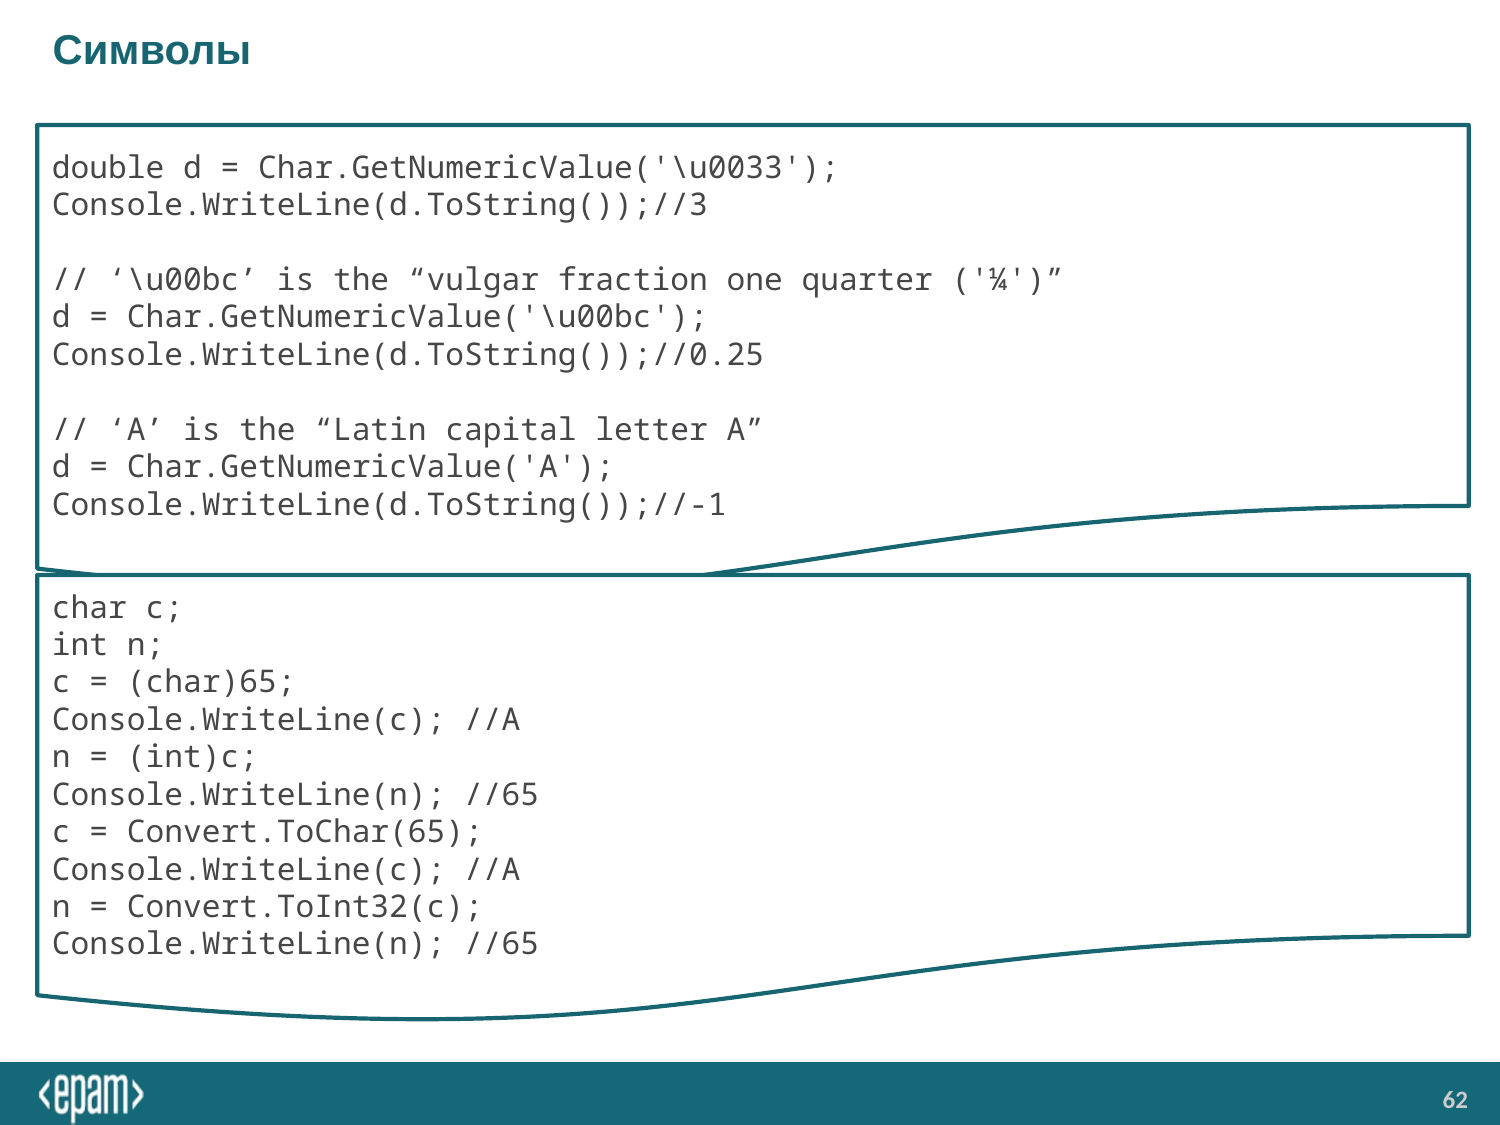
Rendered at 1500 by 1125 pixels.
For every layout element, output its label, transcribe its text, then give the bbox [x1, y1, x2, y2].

title Символы [0, 0, 1500, 95]
picture [38, 1074, 144, 1125]
text_box double d = Char.GetNumericValue('\u0033'); Console.WriteLine(d.ToString());//3 // ‘\u00bc’ is the “vulgar fraction one quarter ('¼')” d = Char.GetNumericValue('\u00bc'); Console.WriteLine(d.ToString());//0.25 // ‘A’ is the “Latin capital letter A” d = Char.GetNumericValue('A'); Console.WriteLine(d.ToString());//-1 [35, 122, 1471, 572]
text_box char c; int n; c = (char)65; Console.WriteLine(c); //A n = (int)c; Console.WriteLine(n); //65 c = Convert.ToChar(65); Console.WriteLine(c); //A n = Convert.ToInt32(c); Console.WriteLine(n); //65 [35, 572, 1471, 1022]
